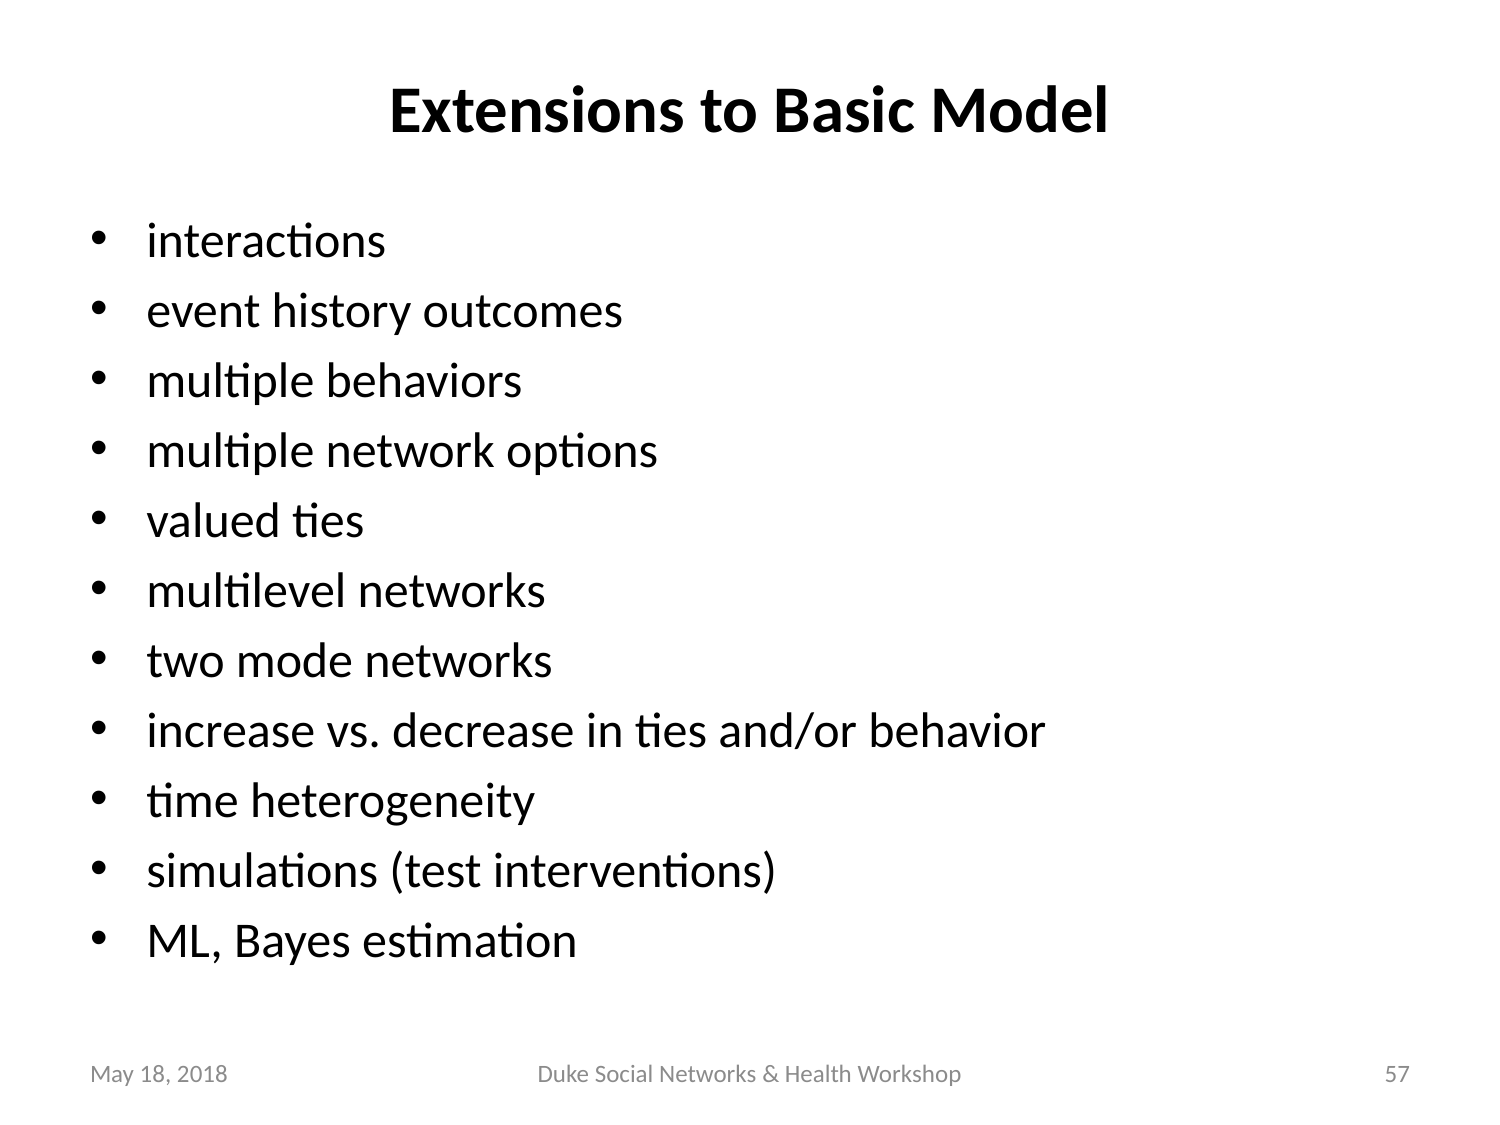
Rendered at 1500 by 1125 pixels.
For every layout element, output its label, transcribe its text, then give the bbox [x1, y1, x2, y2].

footer Duke Social Networks & Health Workshop [512, 1042, 988, 1103]
list interactions event history outcomes multiple behaviors multiple network options valued ties multilevel networks two mode networks increase vs. decrease in ties and/or behavior time heterogeneity simulations (test interventions) ML, Bayes estimation [75, 200, 1425, 1005]
title Extensions to Basic Model [75, 12, 1425, 200]
slide_number 57 [1074, 1042, 1425, 1103]
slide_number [75, 1042, 425, 1103]
